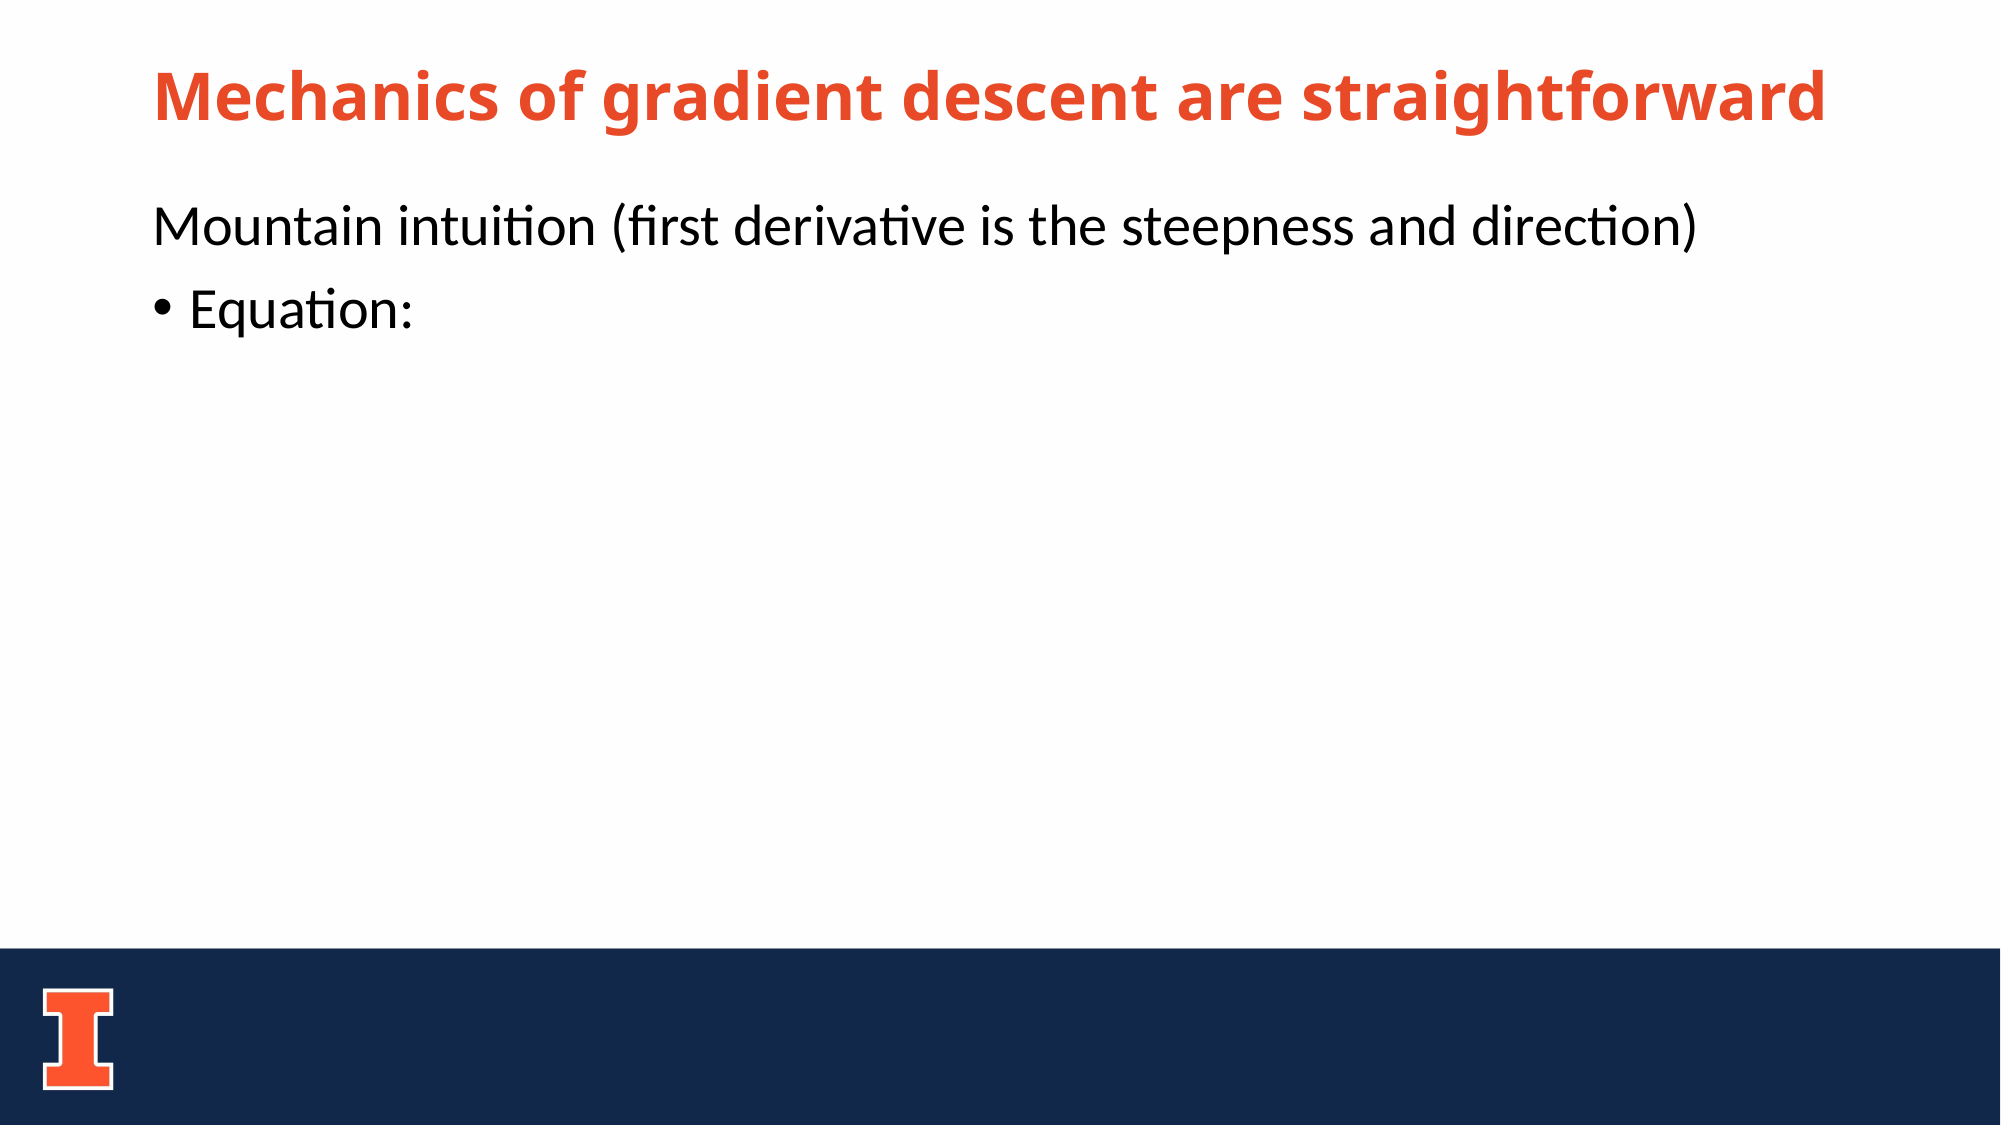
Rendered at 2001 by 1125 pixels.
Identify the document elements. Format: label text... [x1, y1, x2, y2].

picture [0, 0, 2001, 1125]
title Mechanics of gradient descent are straightforward [137, 56, 1863, 163]
